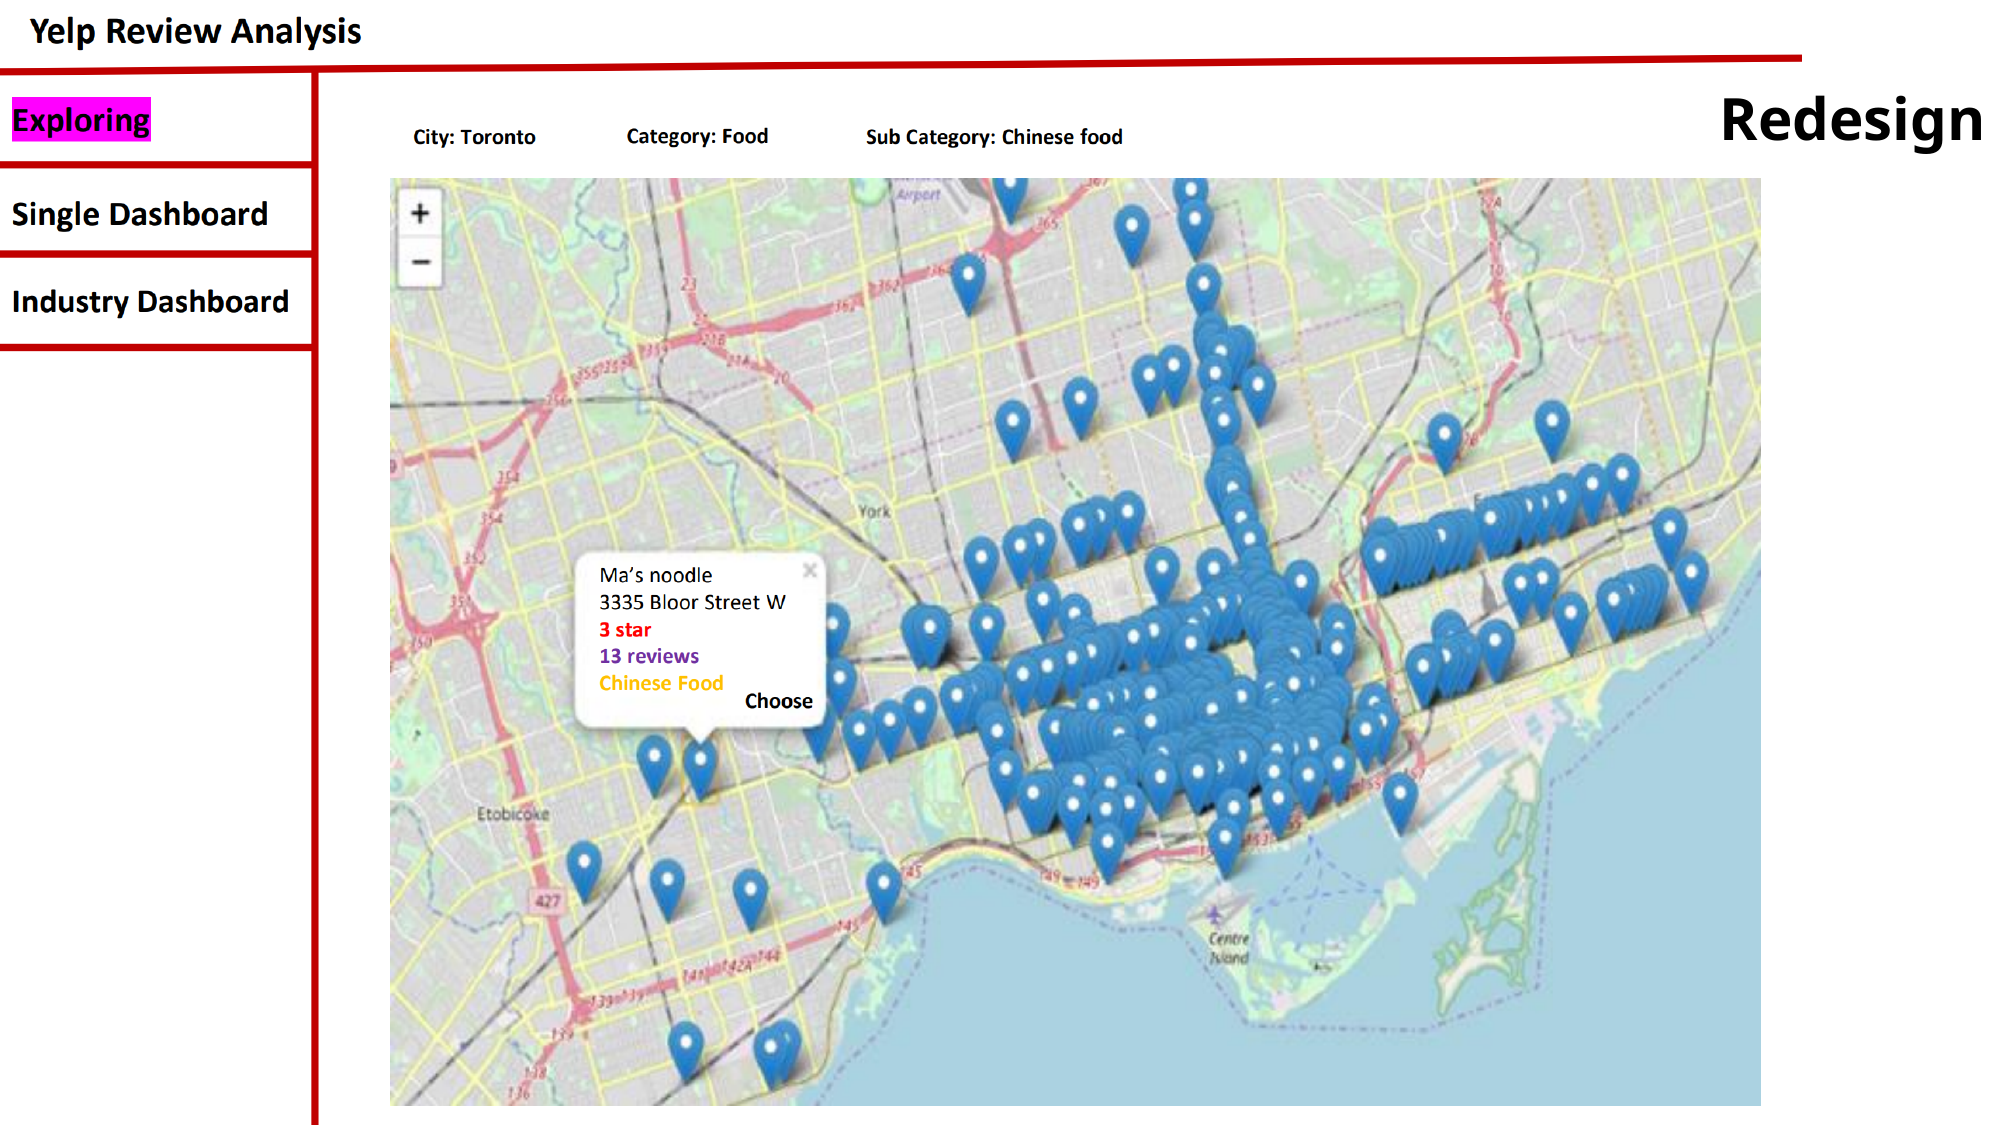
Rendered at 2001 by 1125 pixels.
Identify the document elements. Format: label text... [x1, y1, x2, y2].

text_box Redesign [1801, 74, 2000, 159]
picture [0, 0, 1802, 1125]
